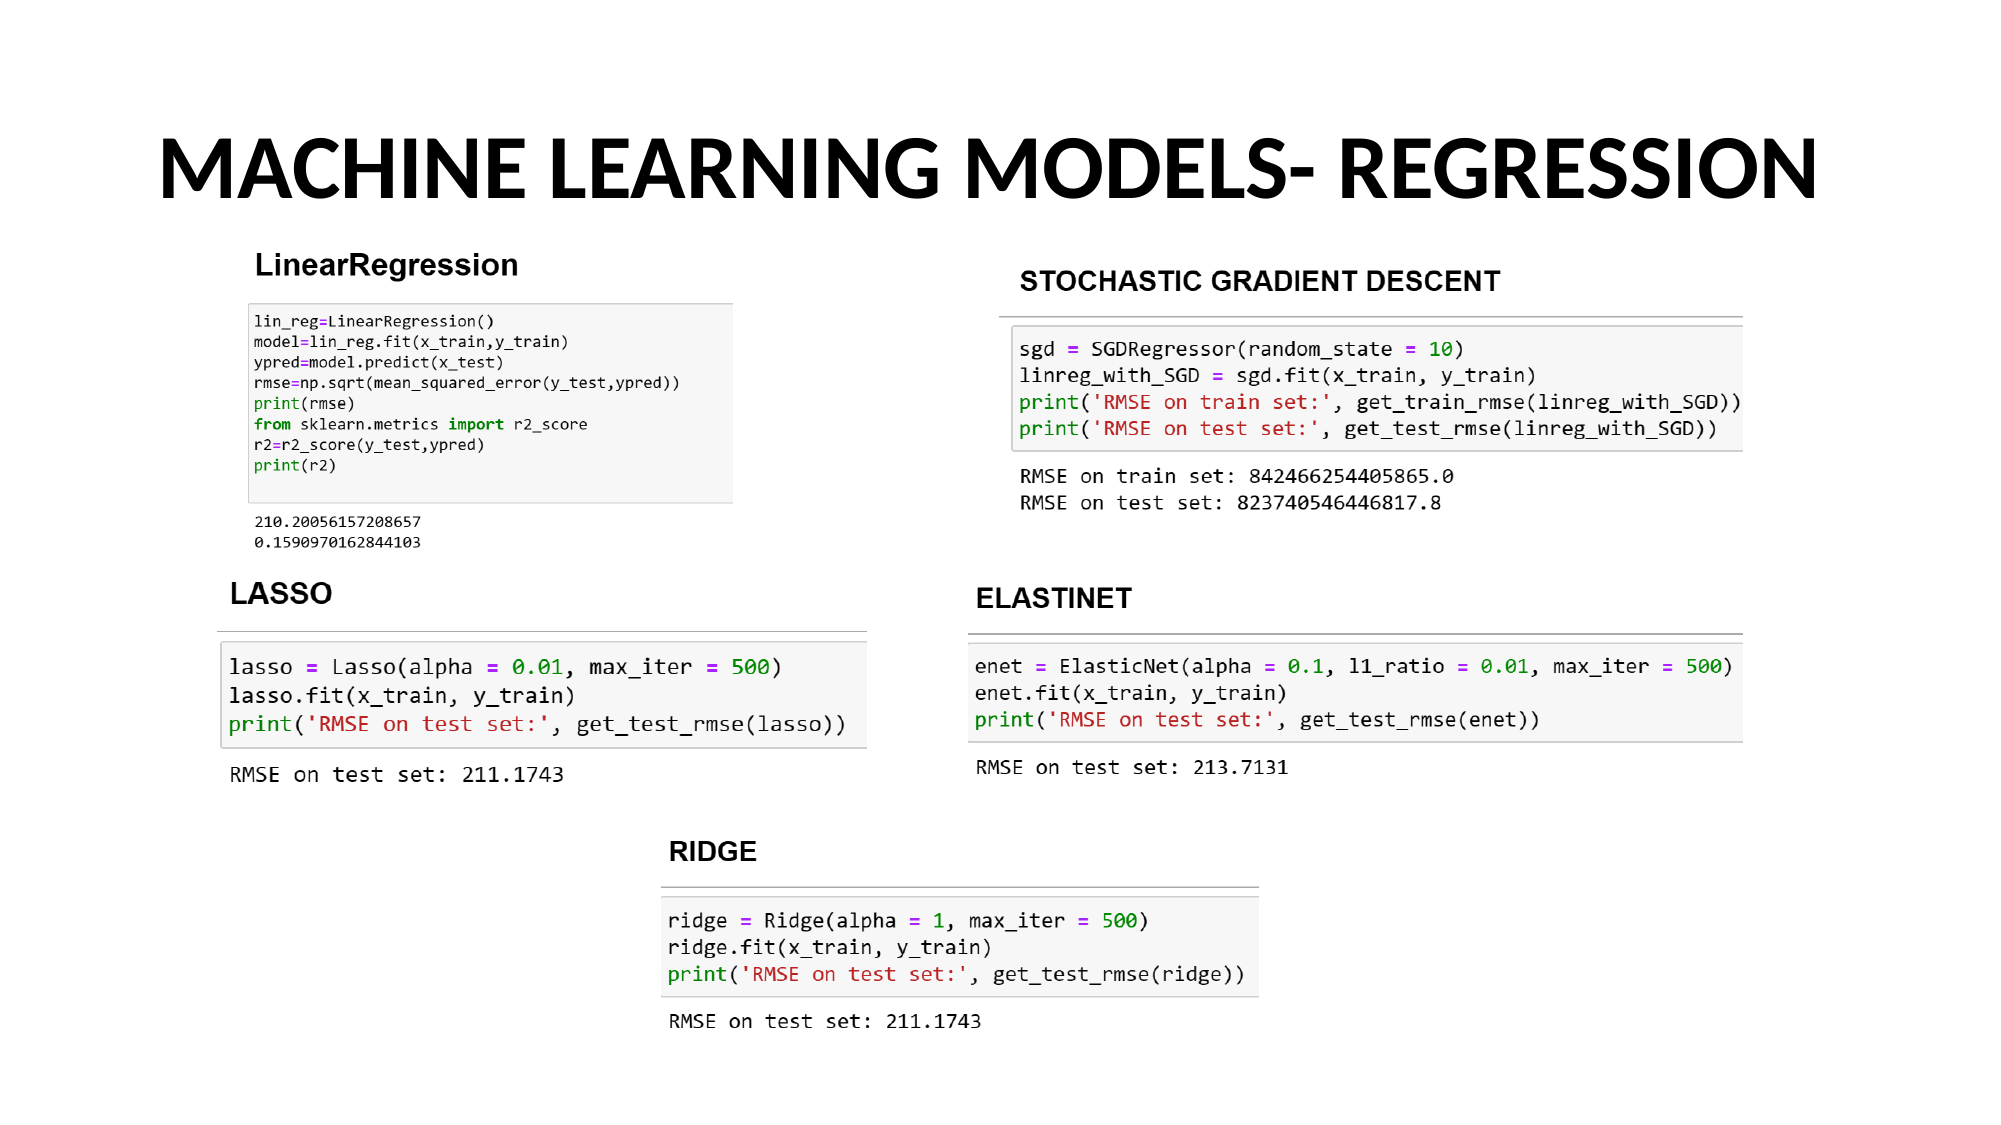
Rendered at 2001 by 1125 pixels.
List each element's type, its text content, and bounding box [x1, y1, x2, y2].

picture [968, 577, 1743, 781]
picture [999, 260, 1743, 525]
picture [661, 835, 1259, 1046]
picture [217, 574, 867, 799]
title MACHINE LEARNING MODELS- REGRESSION [137, 59, 1863, 278]
picture [248, 245, 734, 563]
